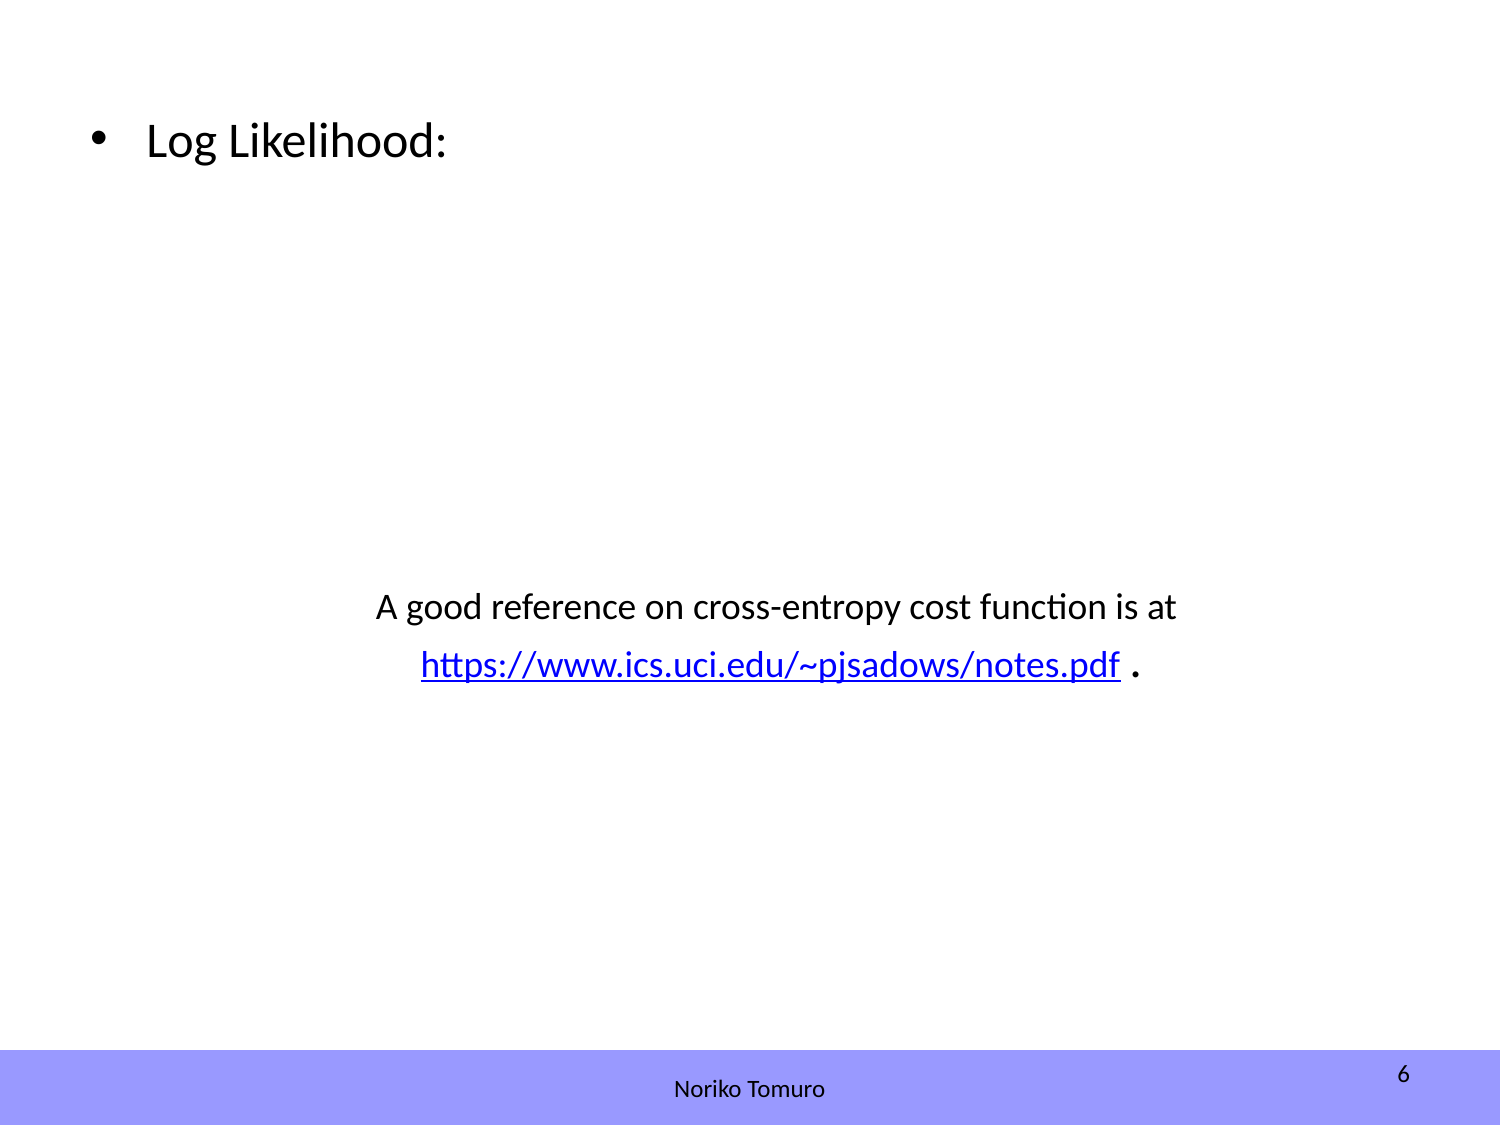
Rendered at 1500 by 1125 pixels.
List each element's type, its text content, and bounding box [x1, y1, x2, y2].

slide_number 6 [1074, 1042, 1425, 1103]
footer Noriko Tomuro [0, 1050, 1500, 1125]
